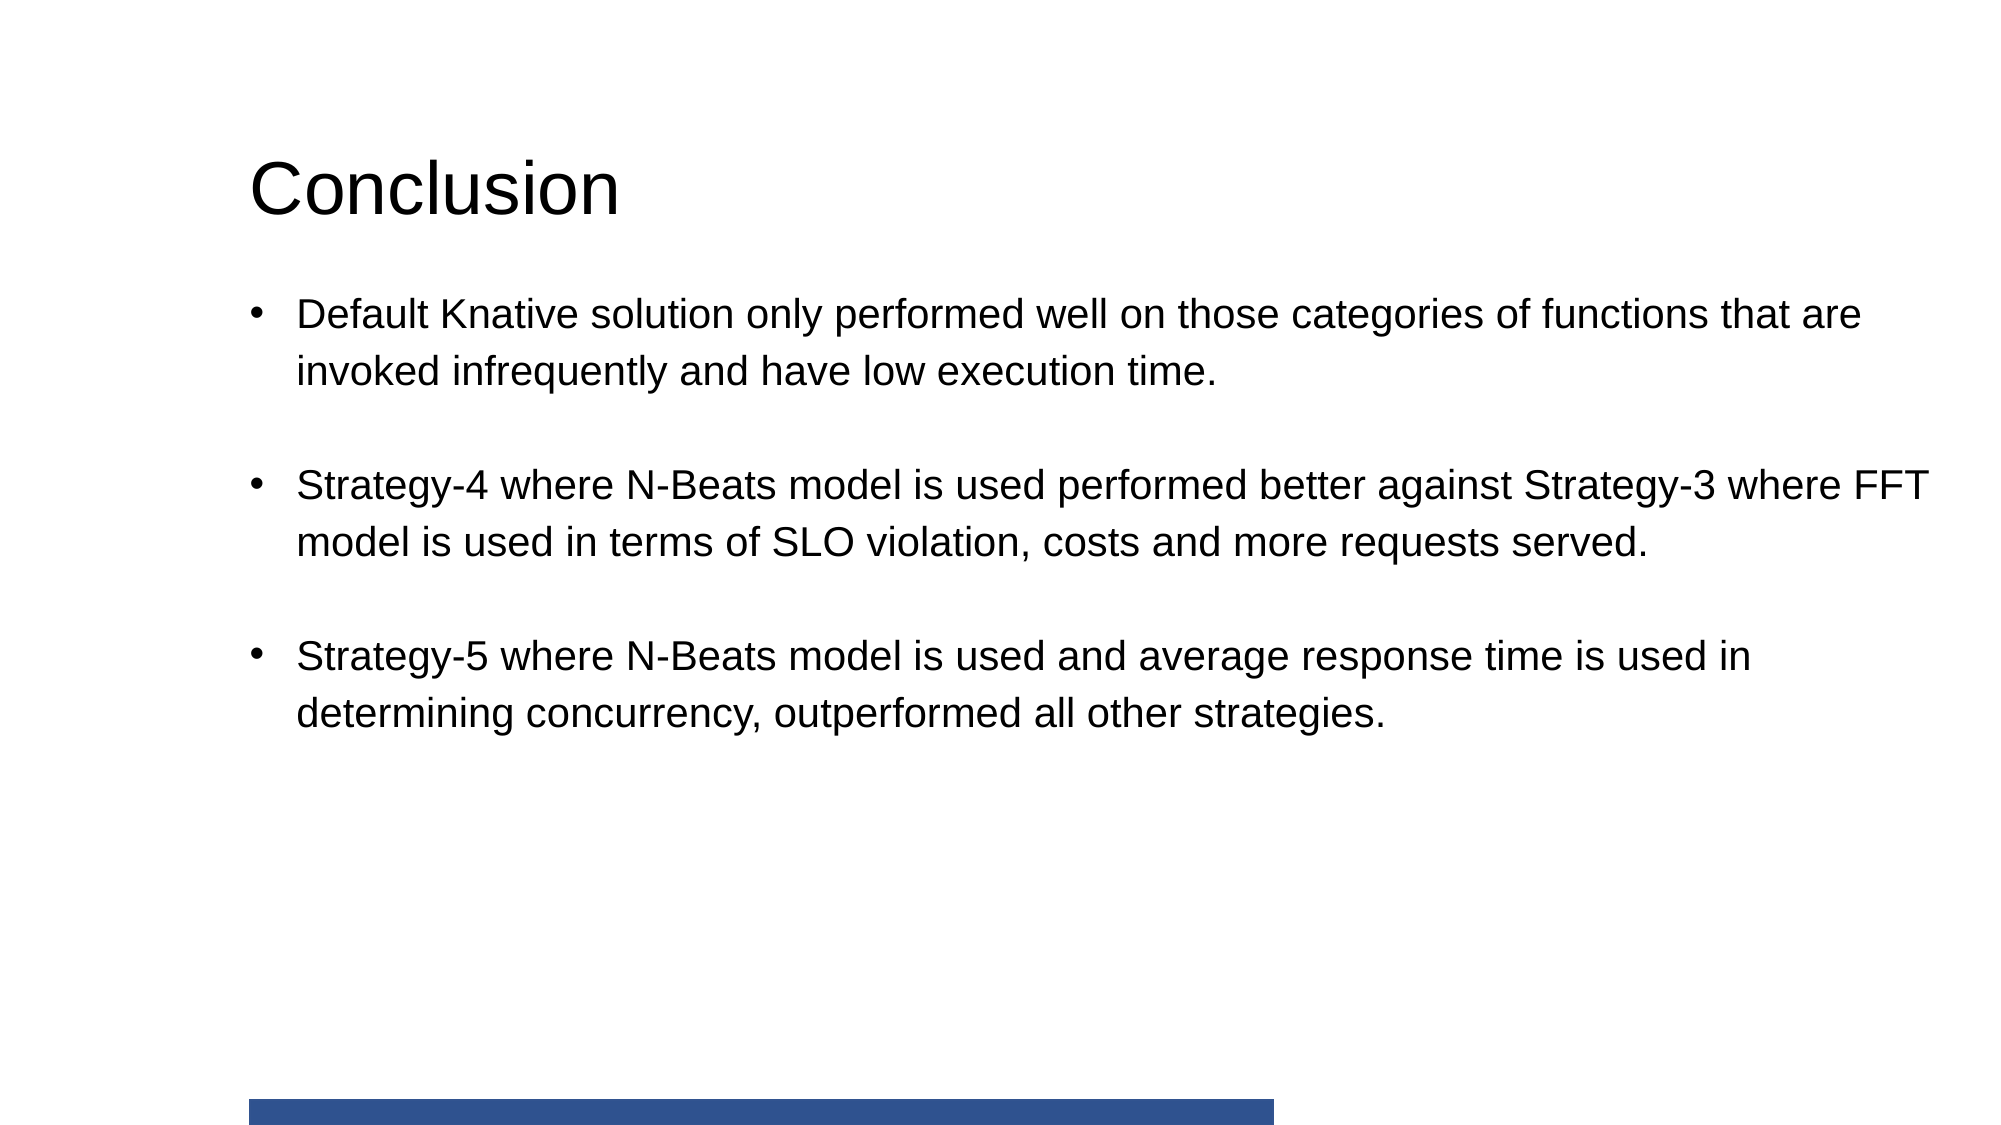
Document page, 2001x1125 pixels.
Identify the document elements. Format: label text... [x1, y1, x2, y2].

title Conclusion [249, 163, 1931, 231]
text_box [249, 1099, 1274, 1125]
list Default Knative solution only performed well on those categories of functions that are invoked infrequently and have low execution time. Strategy-4 where N-Beats model is used performed better against Strategy-3 where FFT model is used in terms of SLO violation, costs and more requests served. Strategy-5 where N-Beats model is used and average response time is used in determining concurrency, outperformed all other strategies. [249, 279, 1931, 1051]
